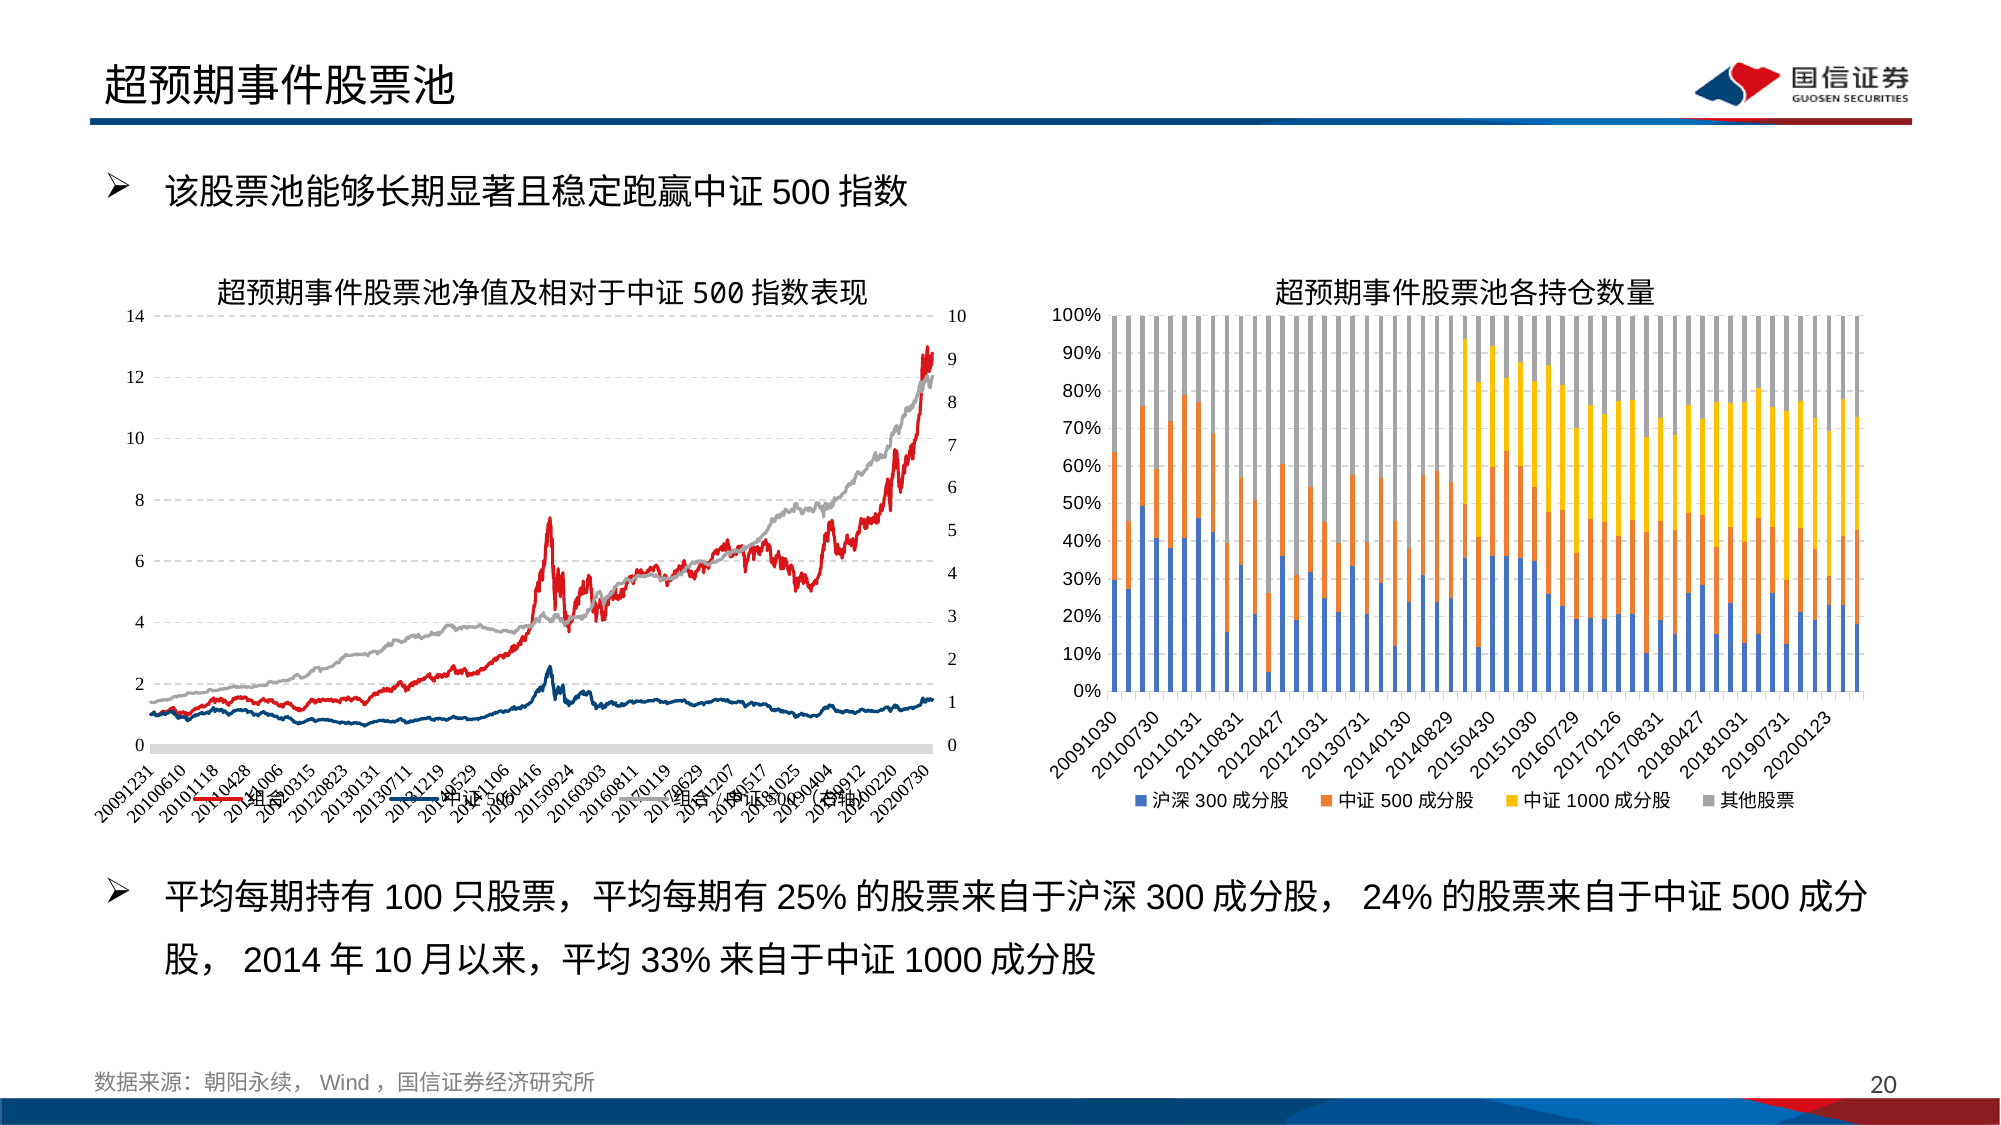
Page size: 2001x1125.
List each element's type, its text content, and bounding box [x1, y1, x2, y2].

picture [1705, 56, 1913, 112]
picture [0, 1096, 2000, 1125]
picture [89, 118, 1913, 125]
text_box 超预期事件股票池各持仓数量 [1119, 266, 1812, 286]
slide_number 20 [1808, 1052, 1913, 1113]
list 该股票池能够长期显著且稳定跑赢中证500指数 平均每期持有100只股票，平均每期有25%的股票来自于沪深300成分股，24%的股票来自于中证500成分股，2014年10月以来，平均33%来自于中证1000成分股 [89, 140, 1913, 1038]
chart [89, 288, 980, 828]
title 超预期事件股票池 [89, 49, 1705, 117]
chart [1020, 287, 1911, 827]
text_box 超预期事件股票池净值及相对于中证500指数表现 [197, 266, 889, 287]
